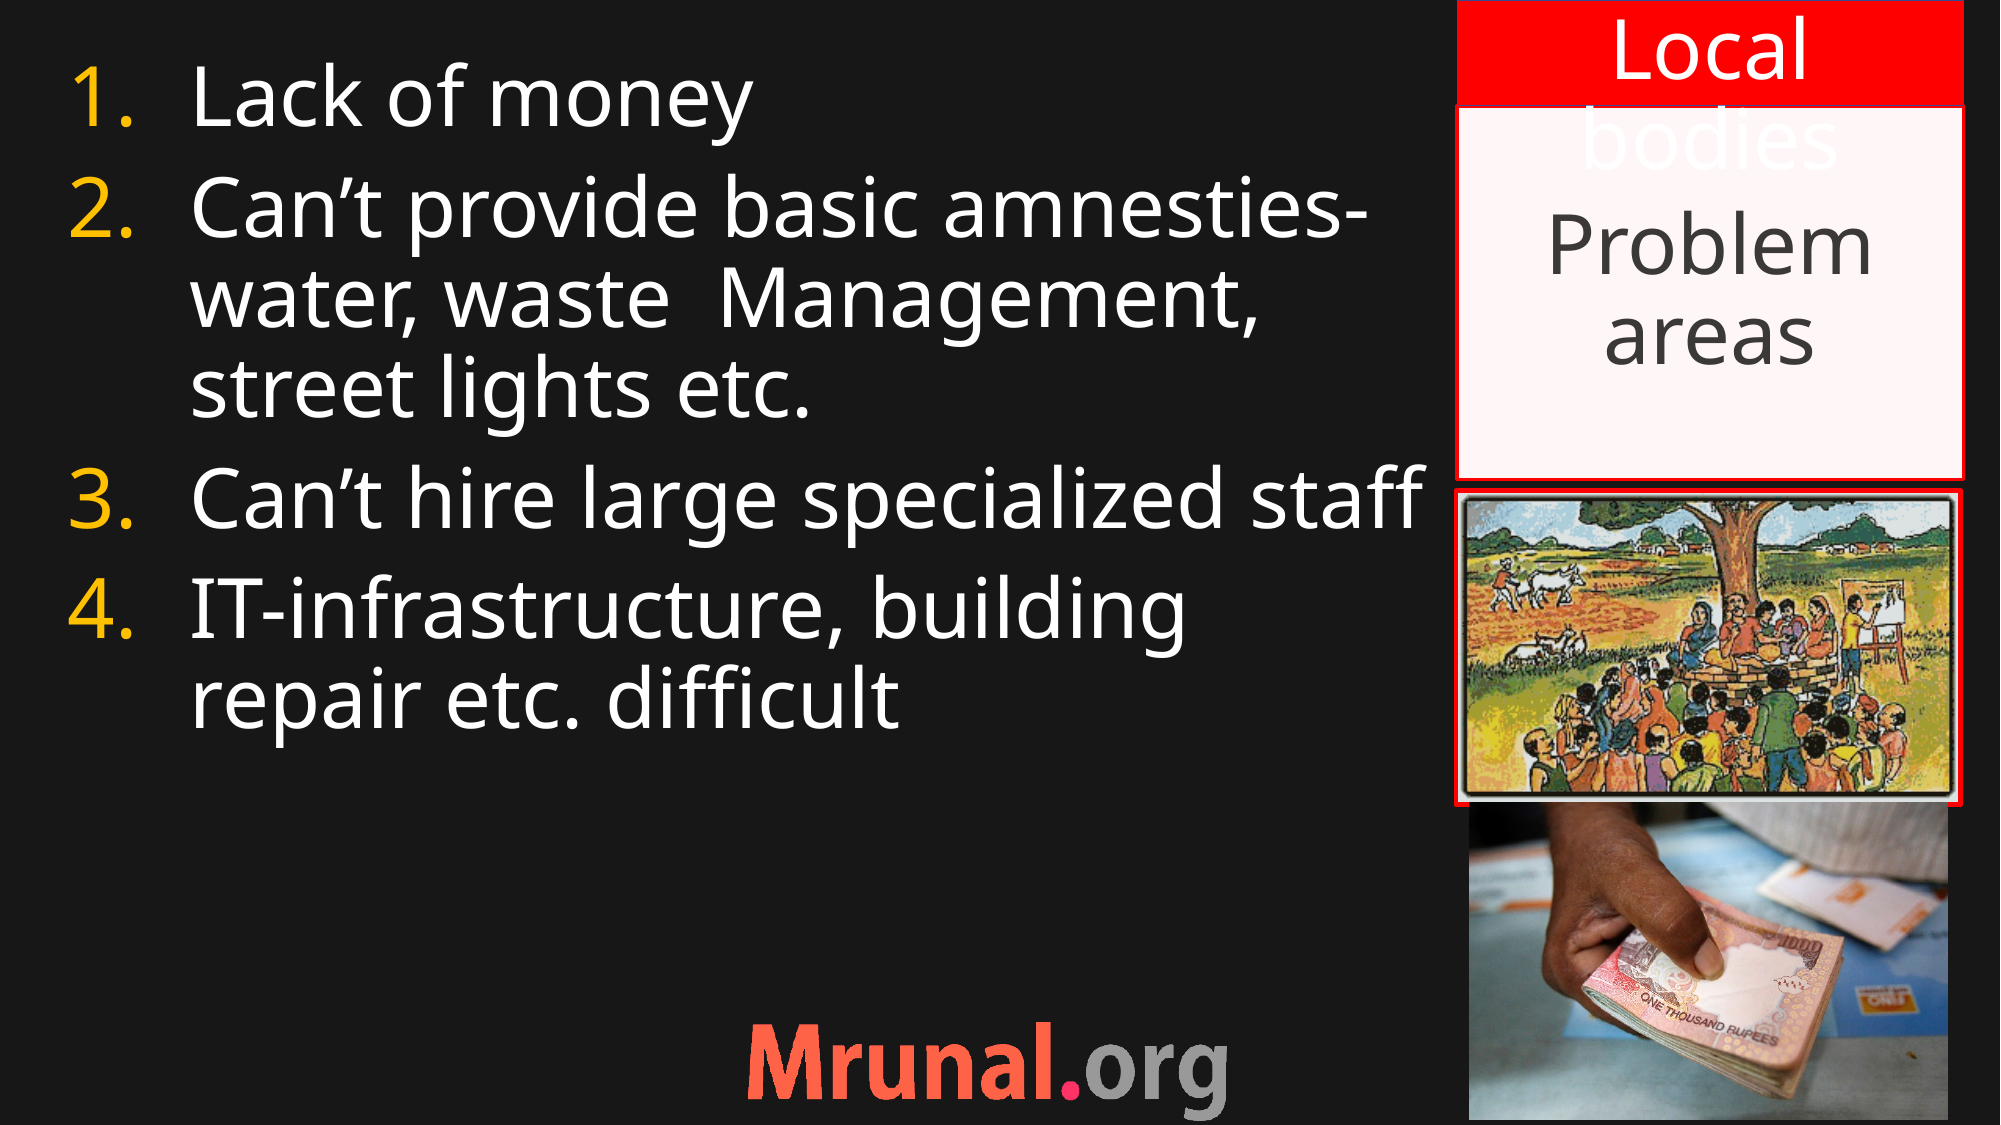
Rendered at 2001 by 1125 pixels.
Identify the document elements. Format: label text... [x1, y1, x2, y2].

picture [741, 1014, 1230, 1125]
list Local bodies [1457, 0, 1964, 106]
picture [1468, 801, 1948, 1120]
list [1458, 492, 1959, 803]
list Lack of money Can’t provide basic amnesties- water, waste Management, street lights etc. Can’t hire large specialized staff IT-infrastructure, building repair etc. difficult [52, 47, 1447, 1014]
title Problem areas [1455, 104, 1965, 481]
